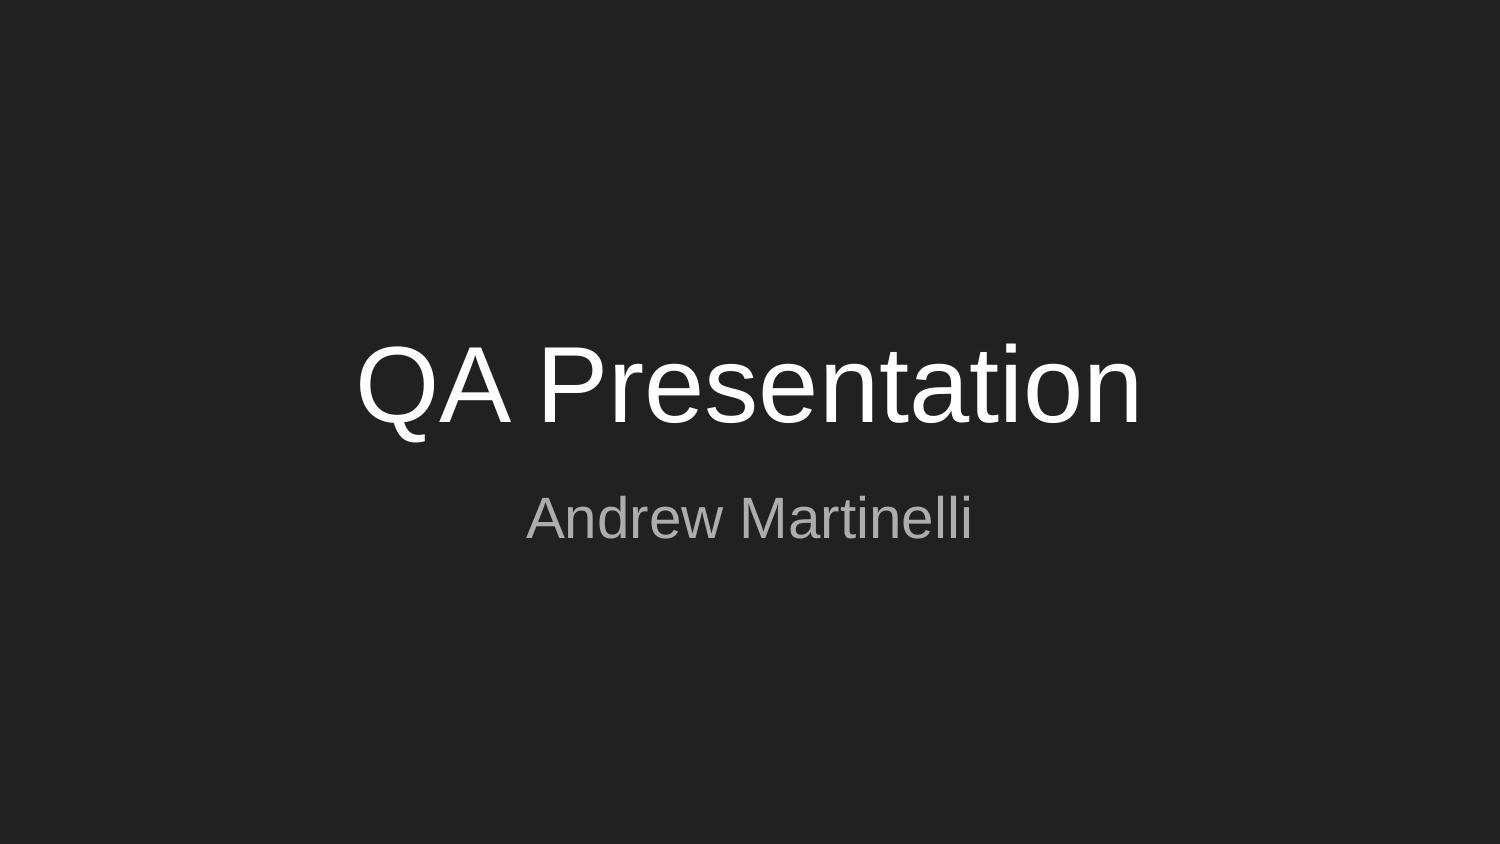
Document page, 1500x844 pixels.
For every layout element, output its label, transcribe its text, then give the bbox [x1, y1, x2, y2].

subtitle Andrew Martinelli [51, 464, 1449, 595]
title QA Presentation [51, 122, 1449, 459]
